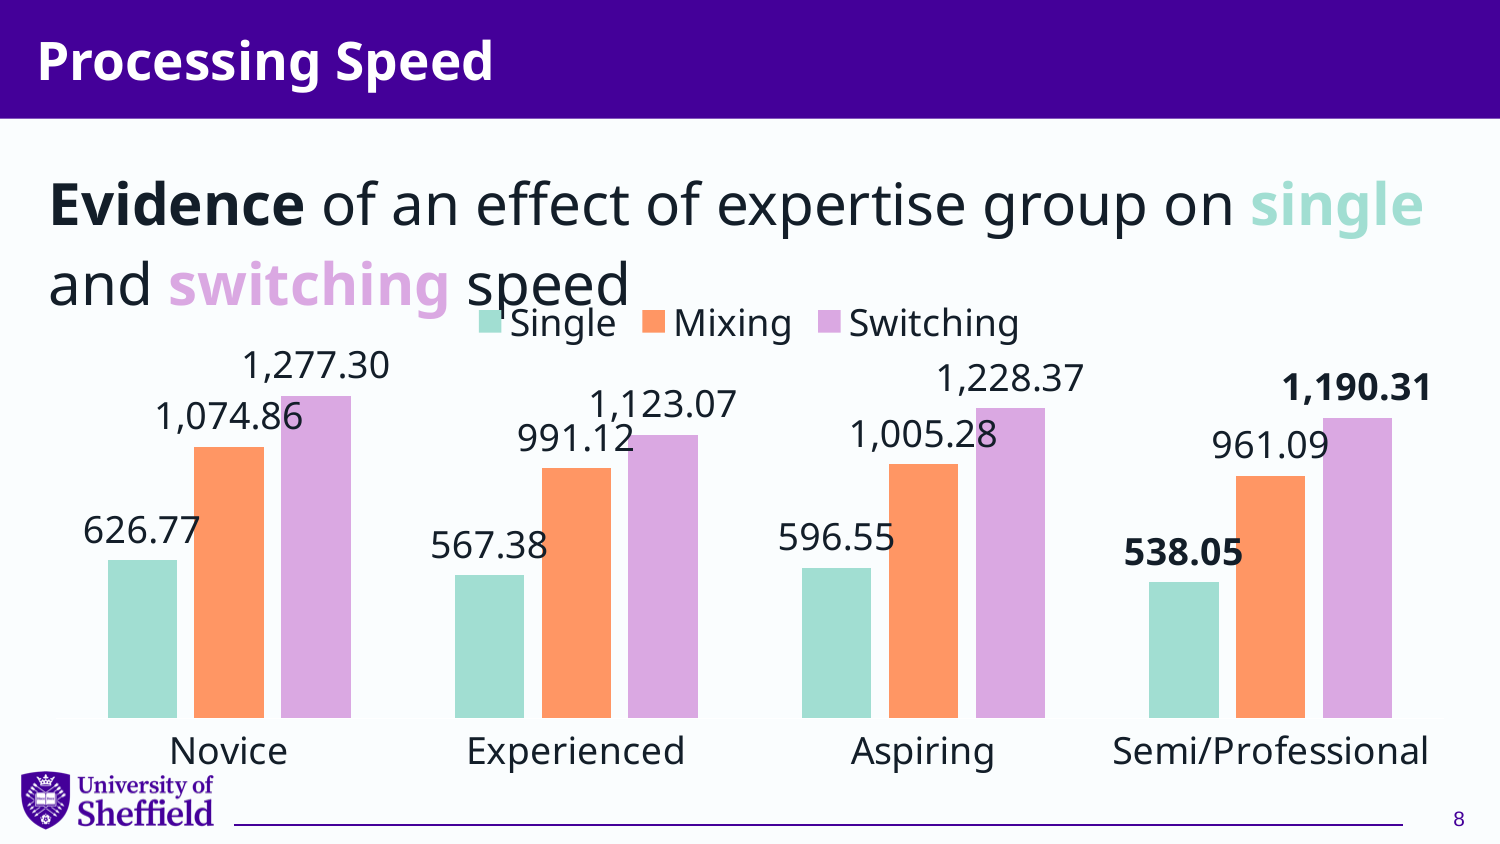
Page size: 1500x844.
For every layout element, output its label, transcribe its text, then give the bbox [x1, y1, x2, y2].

picture [21, 771, 214, 830]
list Evidence of an effect of expertise group on single and switching speed [21, 141, 1468, 281]
slide_number 8 [1402, 786, 1480, 844]
chart [26, 276, 1474, 787]
title Processing Speed [21, 12, 1366, 107]
